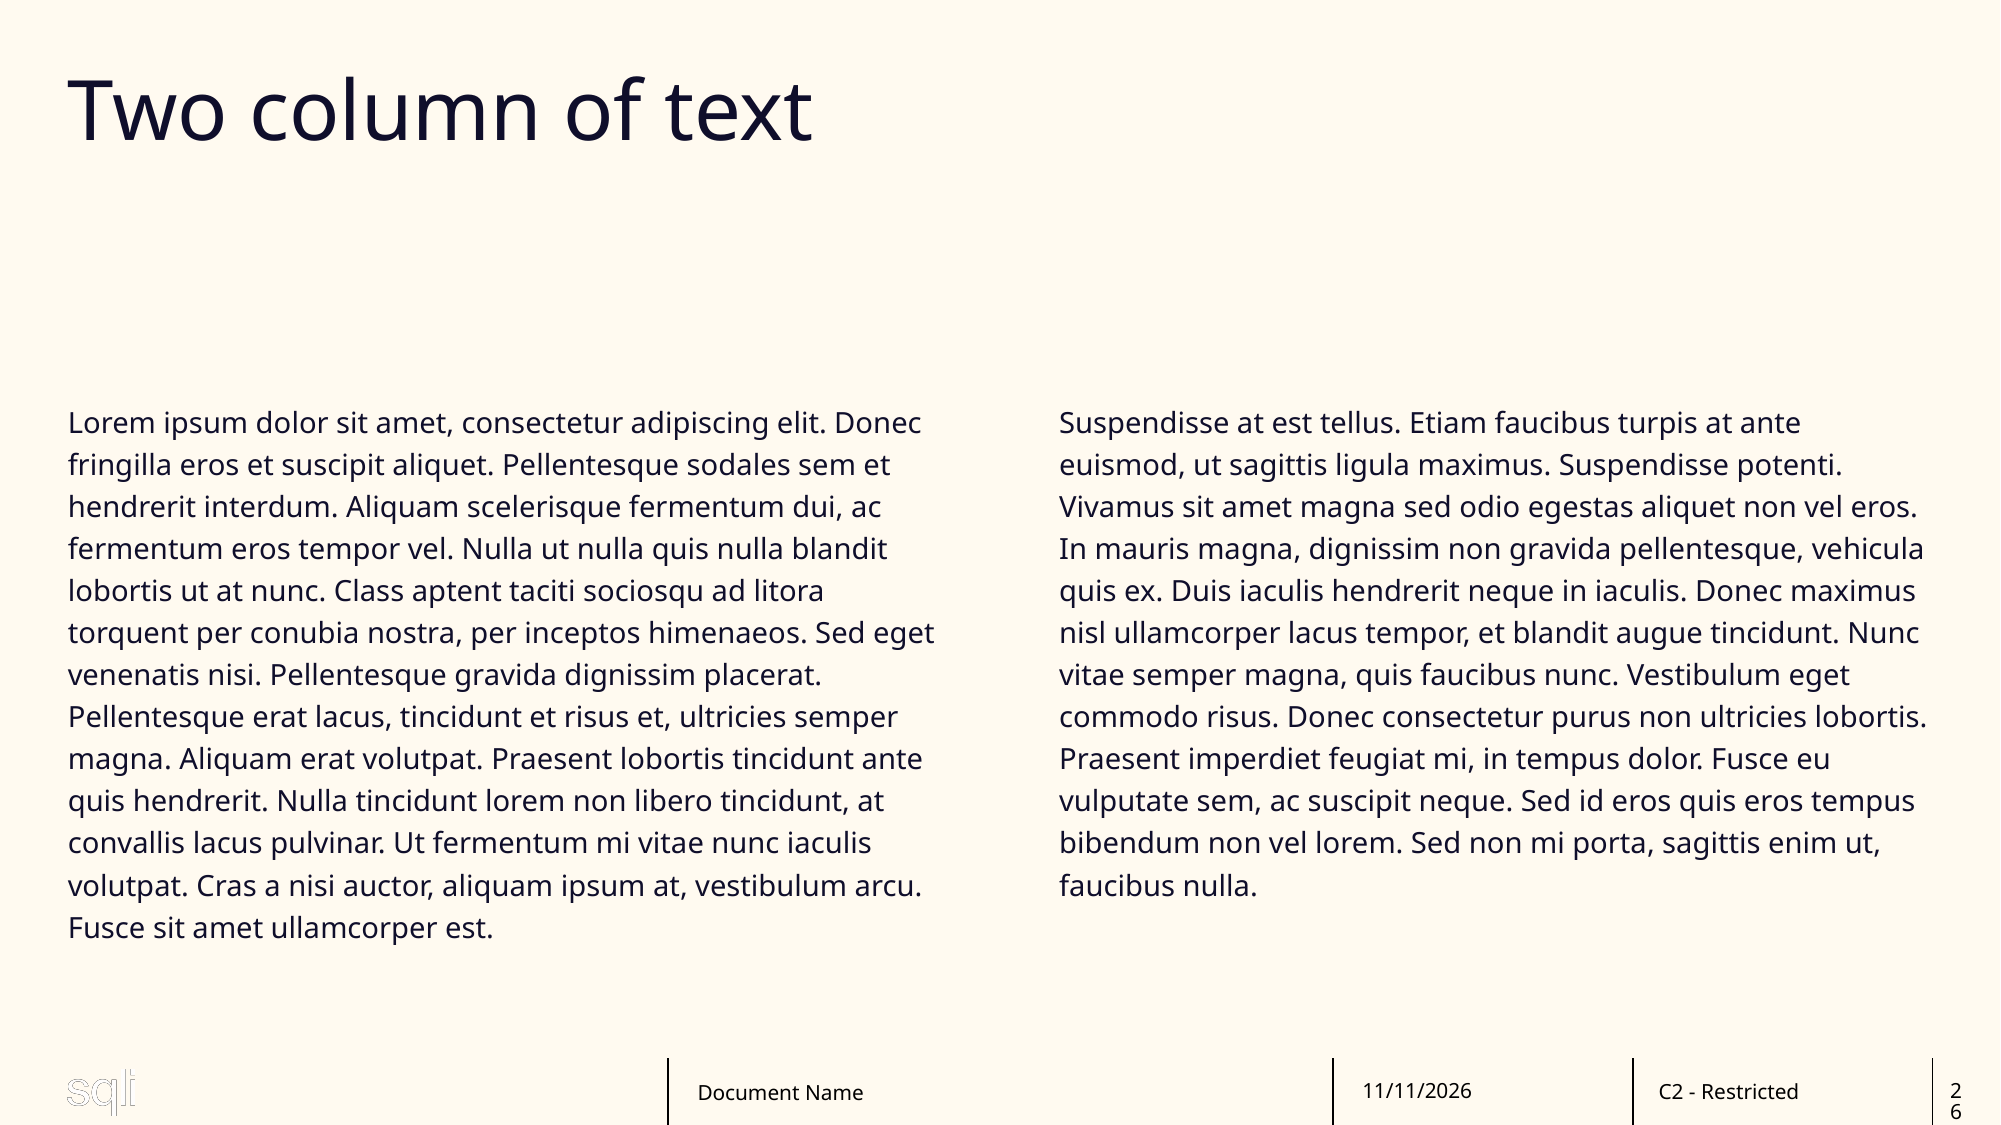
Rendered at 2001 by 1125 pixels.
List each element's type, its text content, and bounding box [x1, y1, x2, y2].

slide_number 26 [1932, 1058, 2000, 1125]
list Lorem ipsum dolor sit amet, consectetur adipiscing elit. Donec fringilla eros et suscipit aliquet. Pellentesque sodales sem et hendrerit interdum. Aliquam scelerisque fermentum dui, ac fermentum eros tempor vel. Nulla ut nulla quis nulla blandit lobortis ut at nunc. Class aptent taciti sociosqu ad litora torquent per conubia nostra, per inceptos himenaeos. Sed eget venenatis nisi. Pellentesque gravida dignissim placerat. Pellentesque erat lacus, tincidunt et risus et, ultricies semper magna. Aliquam erat volutpat. Praesent lobortis tincidunt ante quis hendrerit. Nulla tincidunt lorem non libero tincidunt, at convallis lacus pulvinar. Ut fermentum mi vitae nunc iaculis volutpat. Cras a nisi auctor, aliquam ipsum at, vestibulum arcu. Fusce sit amet ullamcorper est. Suspendisse at est tellus. Etiam faucibus turpis at ante euismod, ut sagittis ligula maximus. Suspendisse potenti. Vivamus sit amet magna sed odio egestas aliquet non vel eros. In mauris magna, dignissim non gravida pellentesque, vehicula quis ex. Duis iaculis hendrerit neque in iaculis. Donec maximus nisl ullamcorper lacus tempor, et blandit augue tincidunt. Nunc vitae semper magna, quis faucibus nunc. Vestibulum eget commodo risus. Donec consectetur purus non ultricies lobortis. Praesent imperdiet feugiat mi, in tempus dolor. Fusce eu vulputate sem, ac suscipit neque. Sed id eros quis eros tempus bibendum non vel lorem. Sed non mi porta, sagittis enim ut, faucibus nulla. [67, 397, 1933, 977]
footer Document Name [667, 1058, 1333, 1125]
title Two column of text [67, 67, 1933, 316]
picture [67, 1069, 135, 1116]
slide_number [1333, 1058, 1632, 1125]
